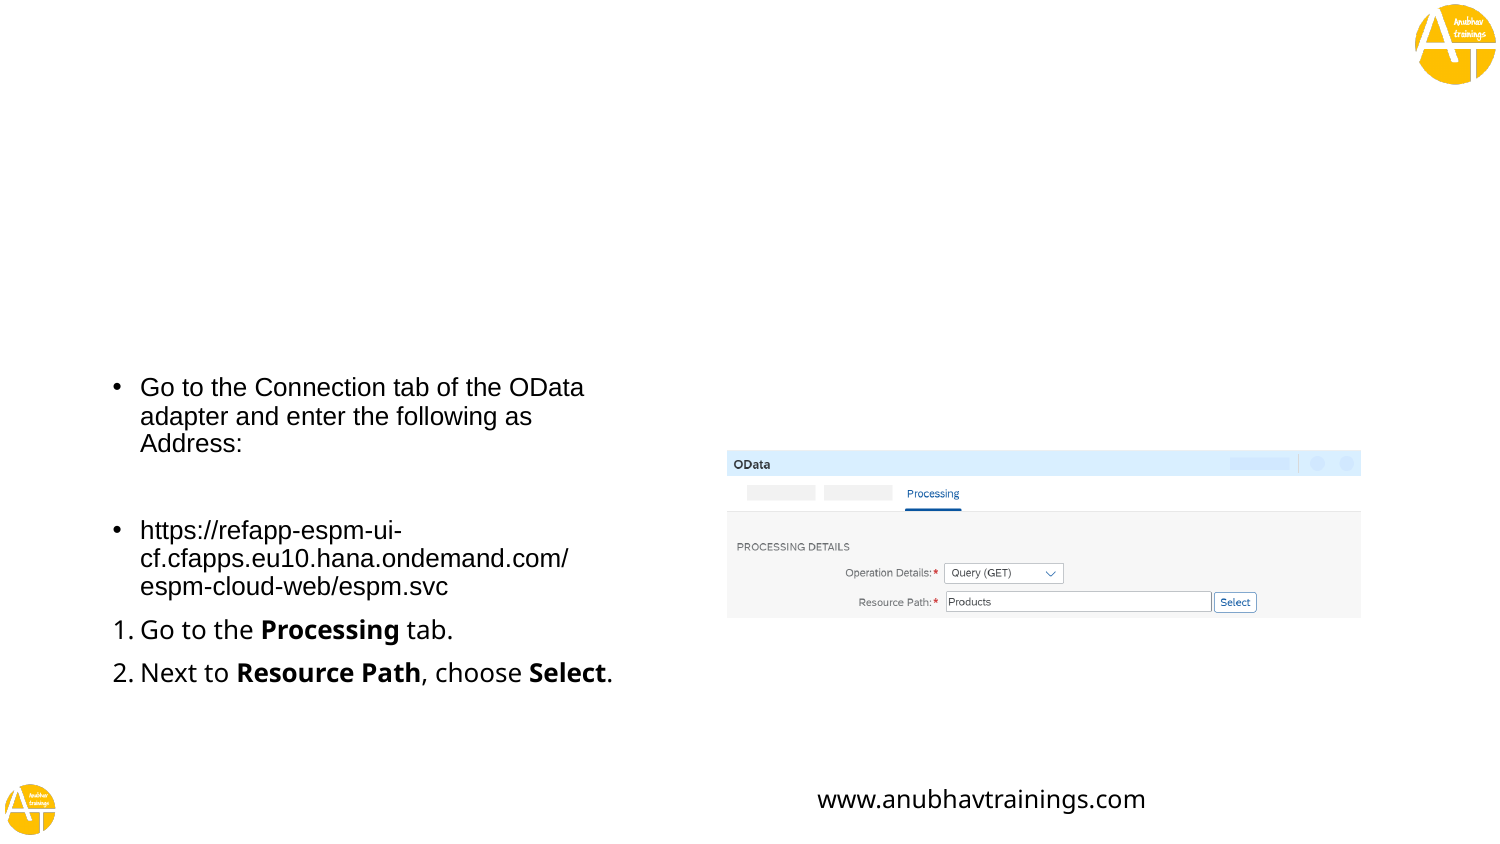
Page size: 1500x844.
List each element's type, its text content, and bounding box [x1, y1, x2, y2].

list Go to the Connection tab of the OData adapter and enter the following as Address: https://refapp-espm-ui-cf.cfapps.eu10.hana.ondemand.com/espm-cloud-web/espm.svc Go to the Processing tab. Next to Resource Path, choose Select. [97, 319, 655, 768]
picture [1407, 0, 1500, 91]
picture [0, 781, 58, 839]
picture [726, 450, 1362, 618]
